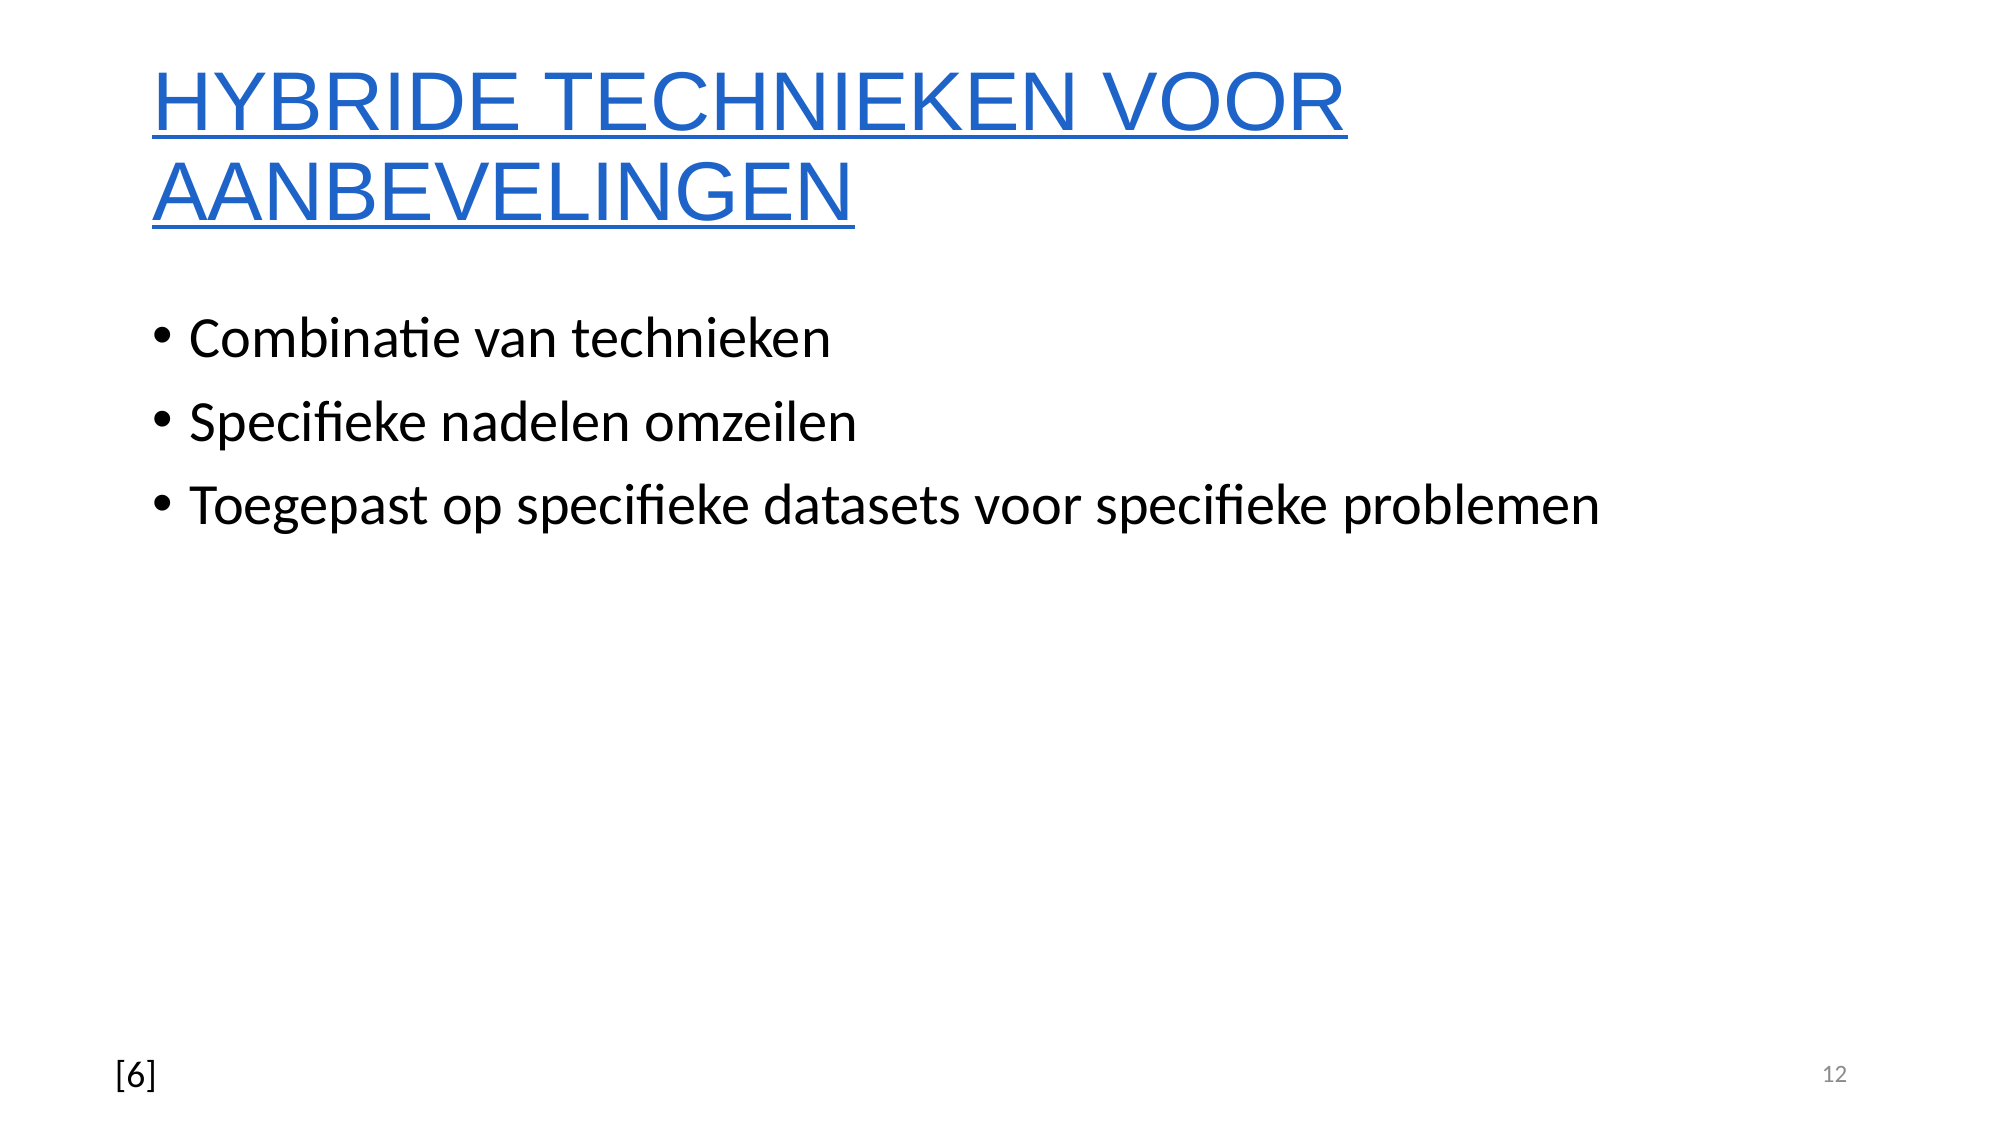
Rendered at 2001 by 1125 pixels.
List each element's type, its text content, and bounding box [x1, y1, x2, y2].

text_box Hybride technieken voor aanbevelingen [137, 39, 1873, 258]
text_box [6] [100, 1042, 172, 1103]
slide_number 12 [1412, 1042, 1863, 1103]
list Combinatie van technieken Specifieke nadelen omzeilen Toegepast op specifieke datasets voor specifieke problemen [137, 299, 1863, 1014]
